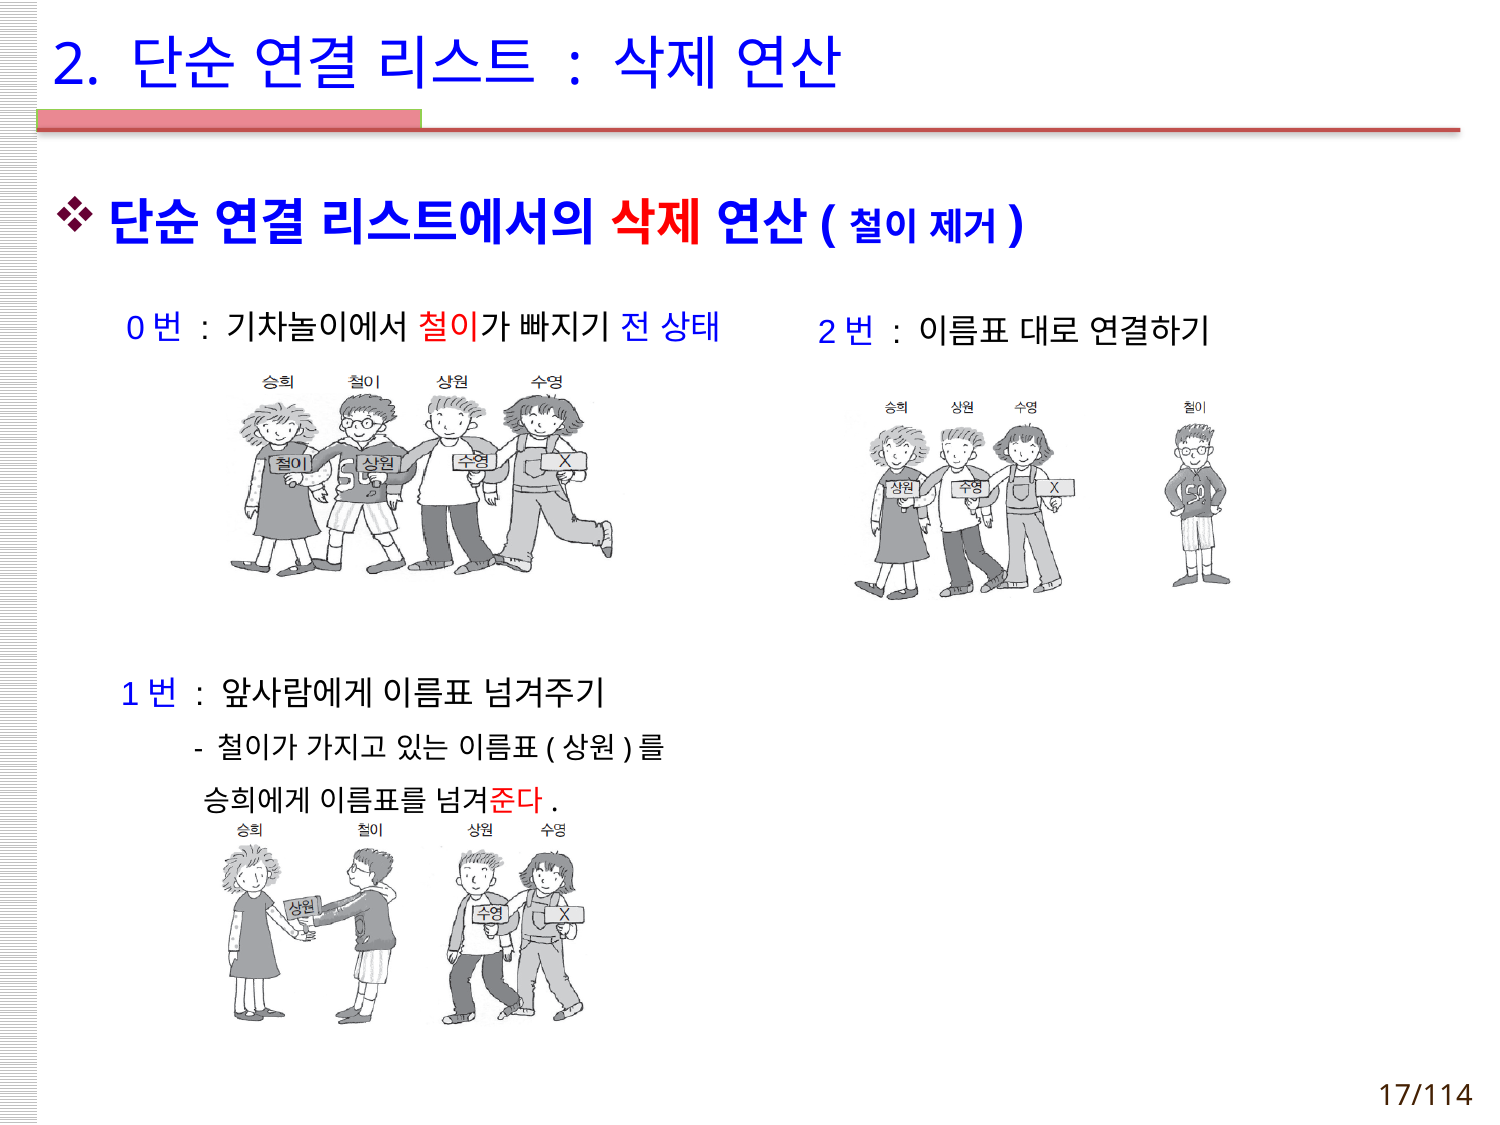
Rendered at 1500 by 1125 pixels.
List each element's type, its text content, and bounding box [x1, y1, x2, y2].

title 2. 단순 연결 리스트 : 삭제 연산 [37, 13, 1278, 109]
picture [224, 368, 626, 583]
text_box 0번 : 기차놀이에서 철이가 빠지기 전 상태 [51, 278, 799, 354]
picture [209, 815, 598, 1036]
text_box 1번 : 앞사람에게 이름표 넘겨주기 - 철이가 가지고 있는 이름표(상원)를 승희에게 이름표를 넘겨준다. [45, 644, 774, 825]
text_box 2번 : 이름표 대로 연결하기 [742, 282, 1440, 358]
list 단순 연결 리스트에서의 삭제 연산(철이 제거) [37, 152, 1463, 1091]
picture [841, 394, 1246, 607]
